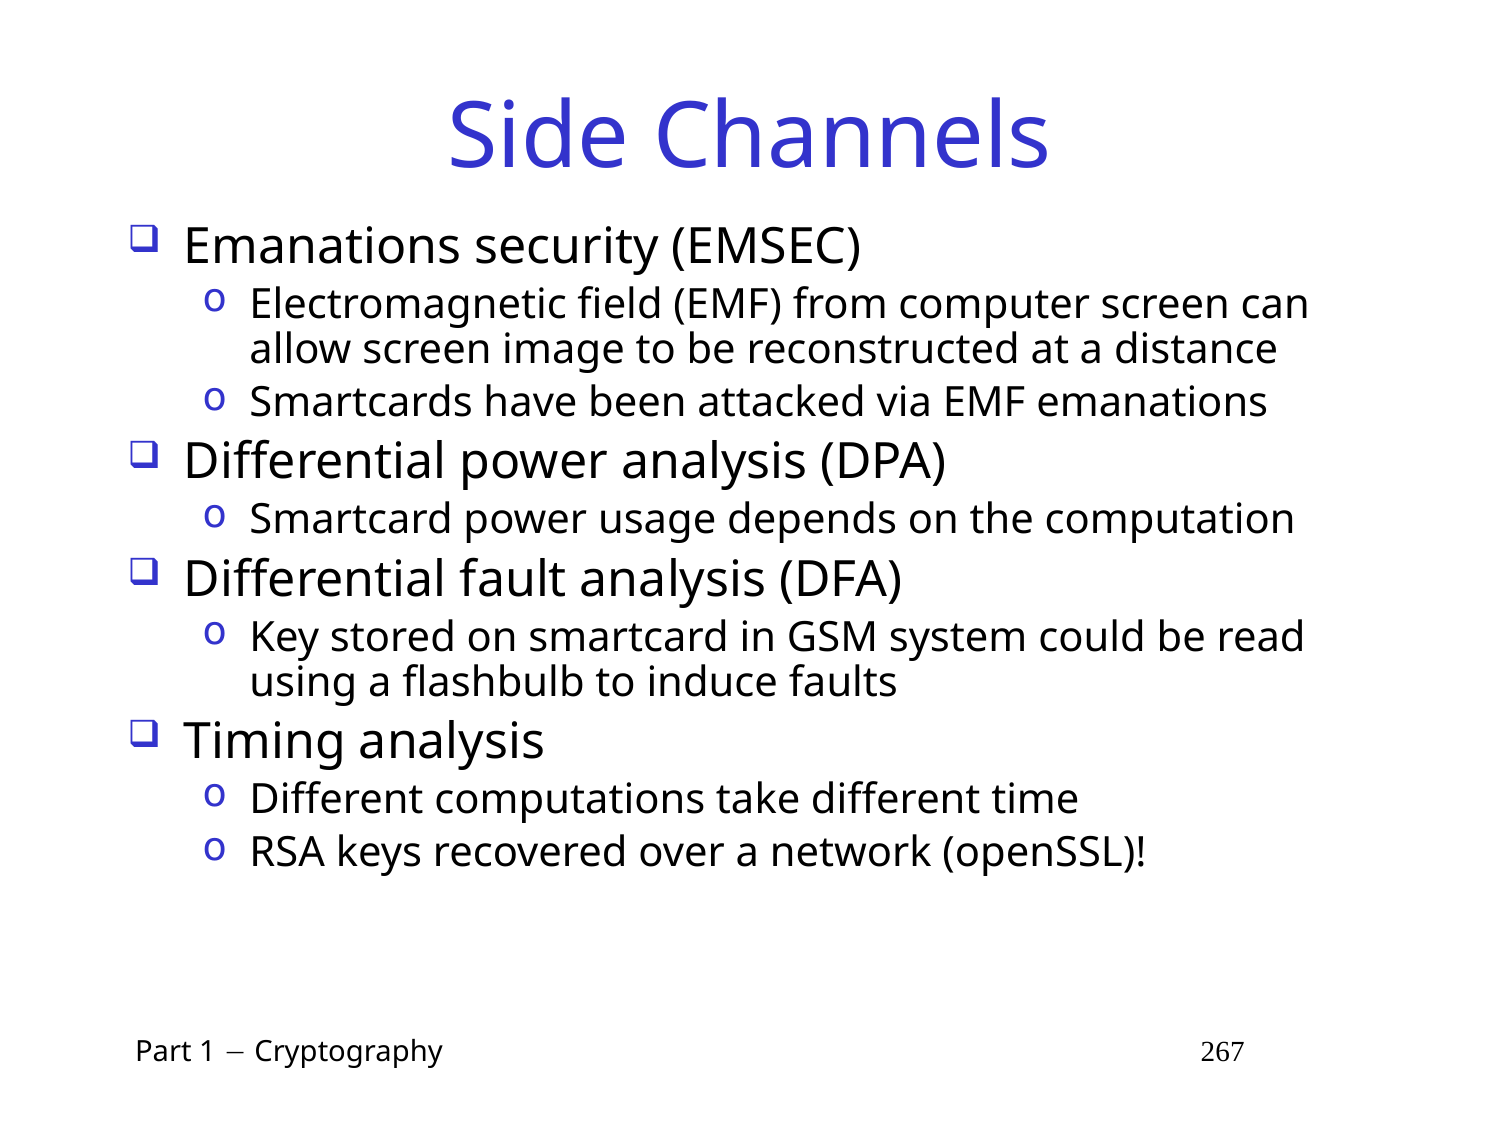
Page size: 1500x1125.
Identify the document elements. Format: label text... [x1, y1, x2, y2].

footer Part 1  Cryptography 267 [112, 1024, 1401, 1101]
list Emanations security (EMSEC) Electromagnetic field (EMF) from computer screen can allow screen image to be reconstructed at a distance Smartcards have been attacked via EMF emanations Differential power analysis (DPA) Smartcard power usage depends on the computation Differential fault analysis (DFA) Key stored on smartcard in GSM system could be read using a flashbulb to induce faults Timing analysis Different computations take different time RSA keys recovered over a network (openSSL)! [112, 212, 1388, 1001]
title Side Channels [112, 37, 1388, 212]
